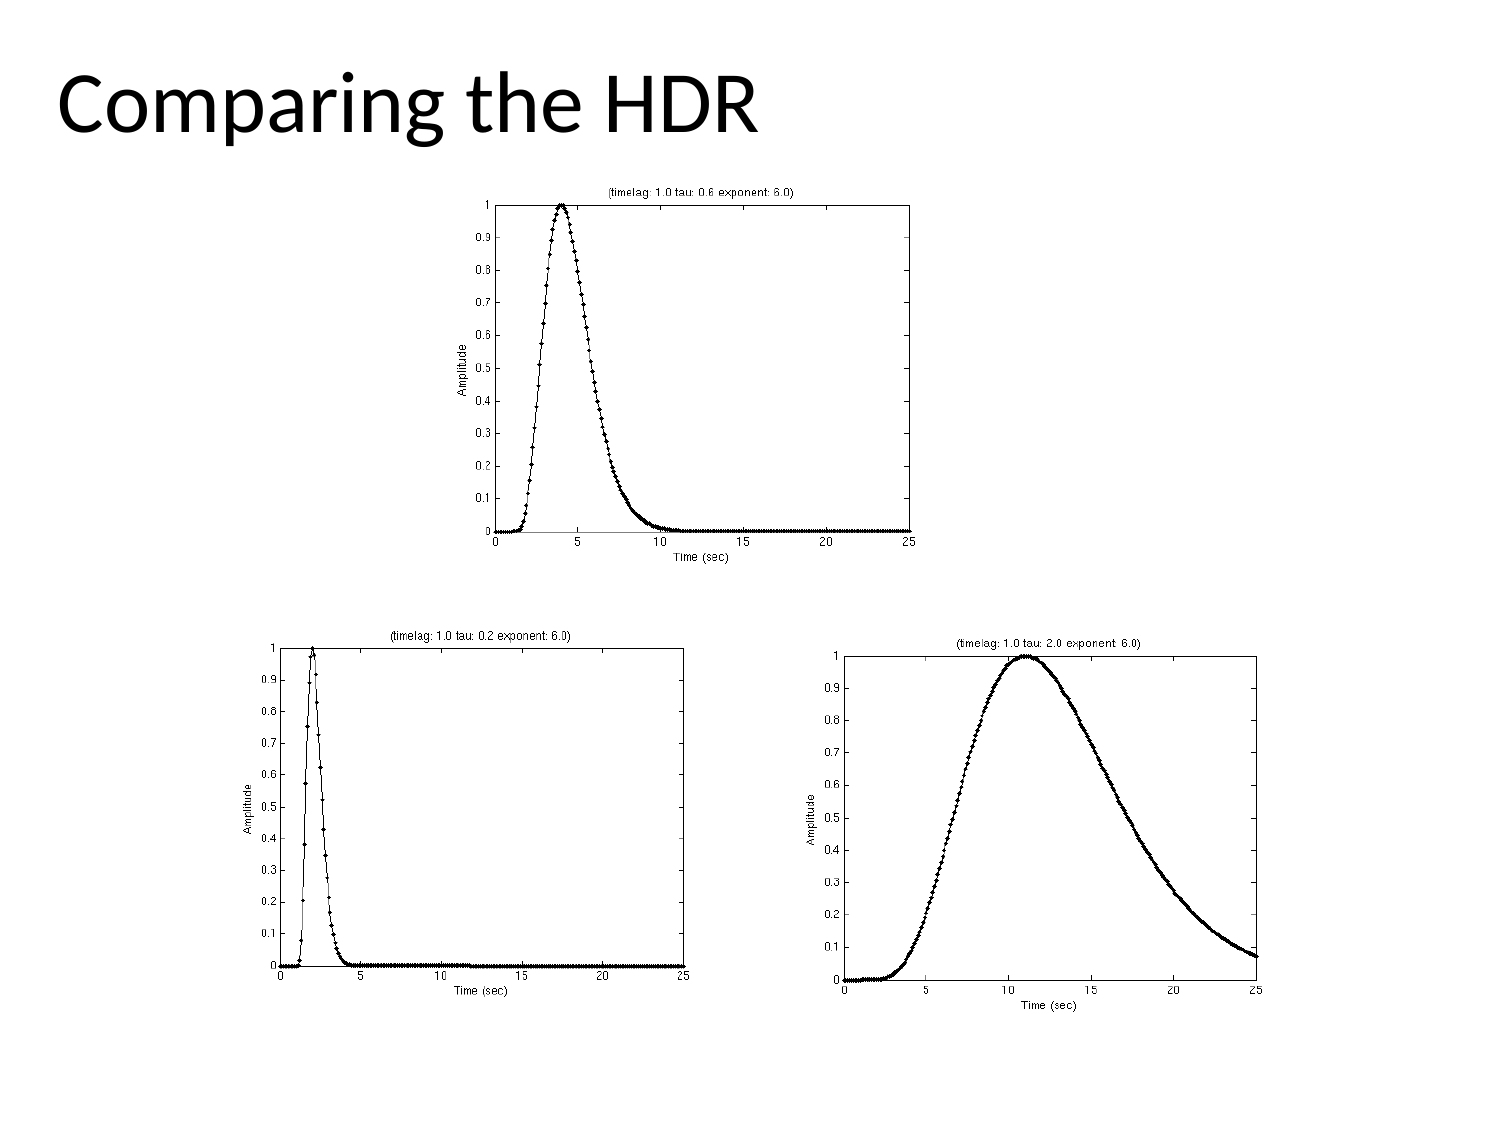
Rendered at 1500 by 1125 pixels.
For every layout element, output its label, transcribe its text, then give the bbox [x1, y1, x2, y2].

picture [774, 624, 1306, 1023]
picture [212, 618, 732, 1008]
text_box Comparing the HDR [42, 37, 1163, 158]
picture [424, 174, 959, 576]
